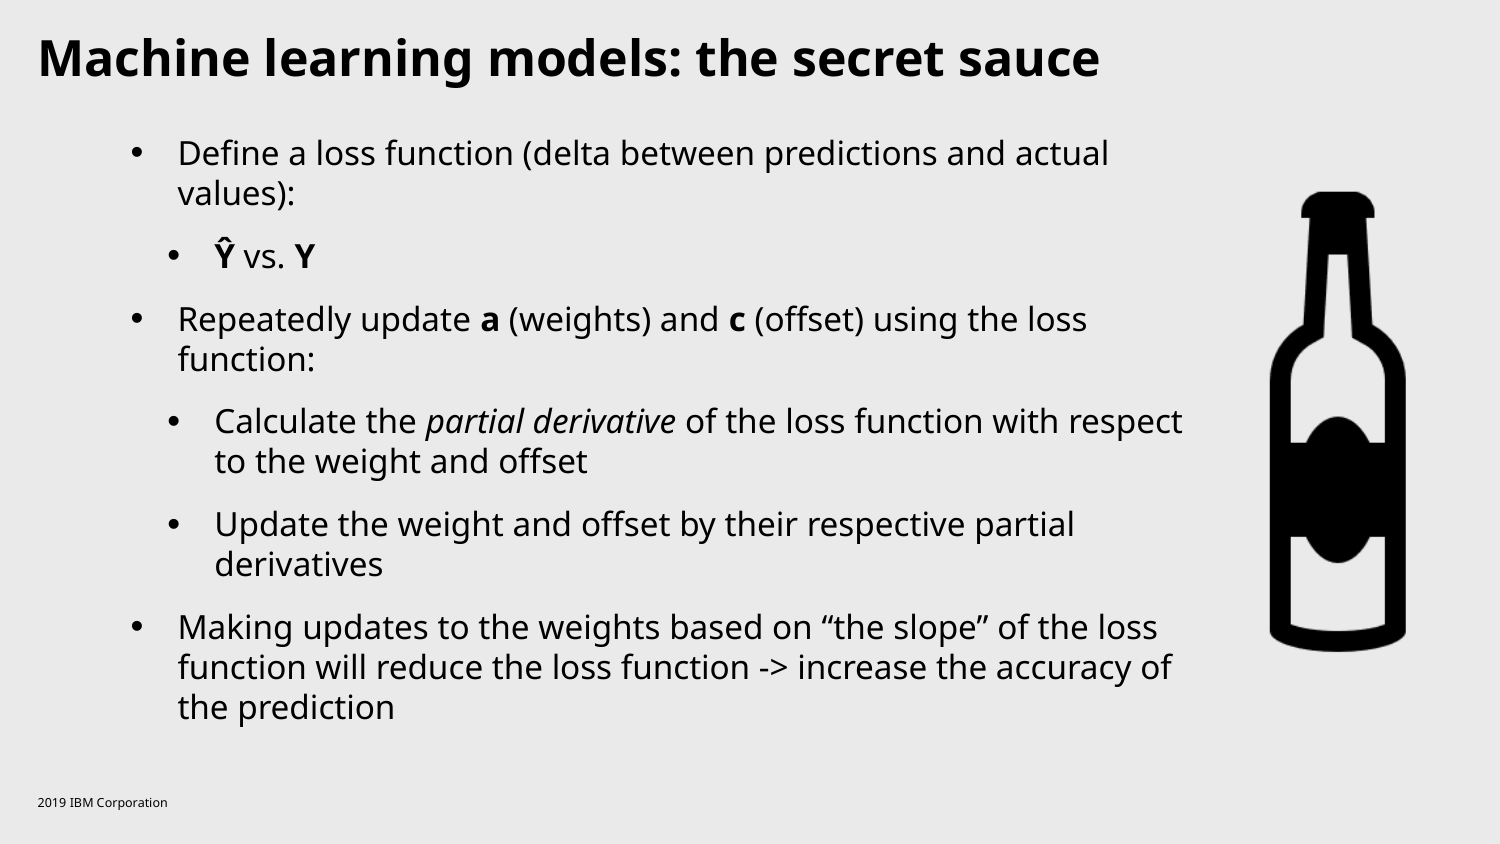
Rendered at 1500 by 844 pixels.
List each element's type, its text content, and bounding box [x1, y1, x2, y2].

footer 2019 IBM Corporation [37, 791, 102, 815]
text_box Define a loss function (delta between predictions and actual values): Ŷ vs. Y Repeatedly update a (weights) and c (offset) using the loss function: Calculate the partial derivative of the loss function with respect to the weight and offset Update the weight and offset by their respective partial derivatives Making updates to the weights based on “the slope” of the loss function will reduce the loss function -> increase the accuracy of the prediction [102, 132, 1217, 815]
picture [1087, 171, 1500, 673]
title Machine learning models: the secret sauce [37, 33, 1467, 92]
